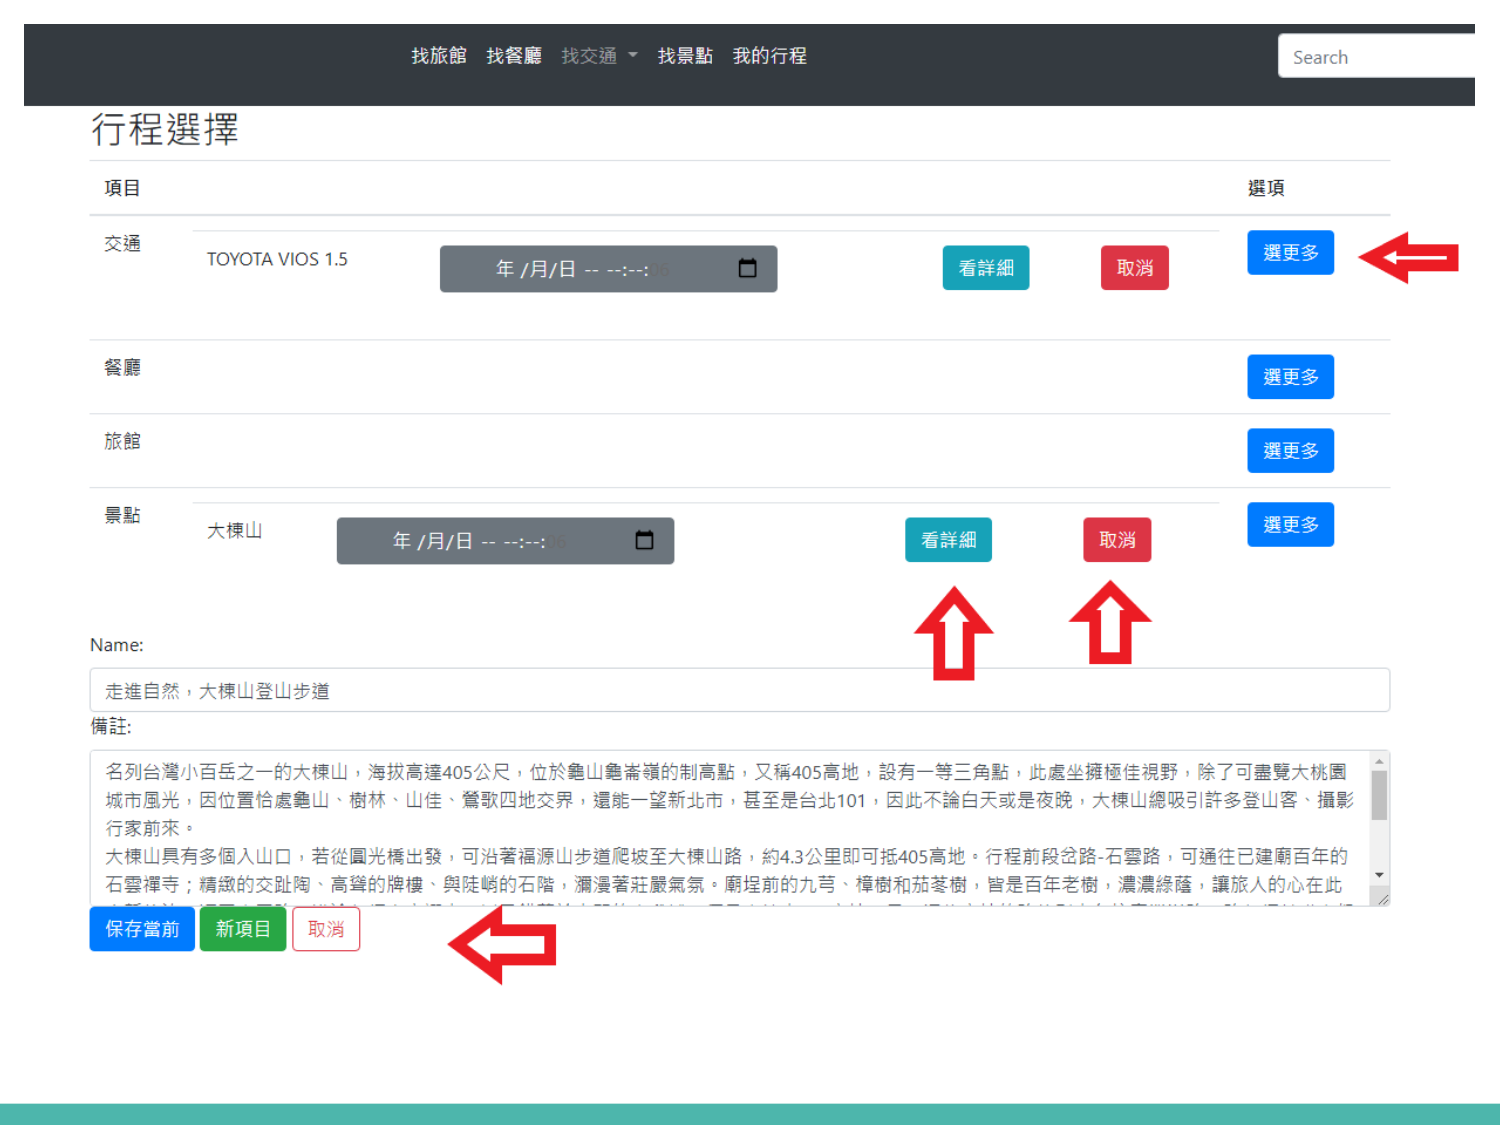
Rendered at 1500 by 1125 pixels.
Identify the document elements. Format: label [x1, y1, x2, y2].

picture [24, 24, 1476, 1045]
